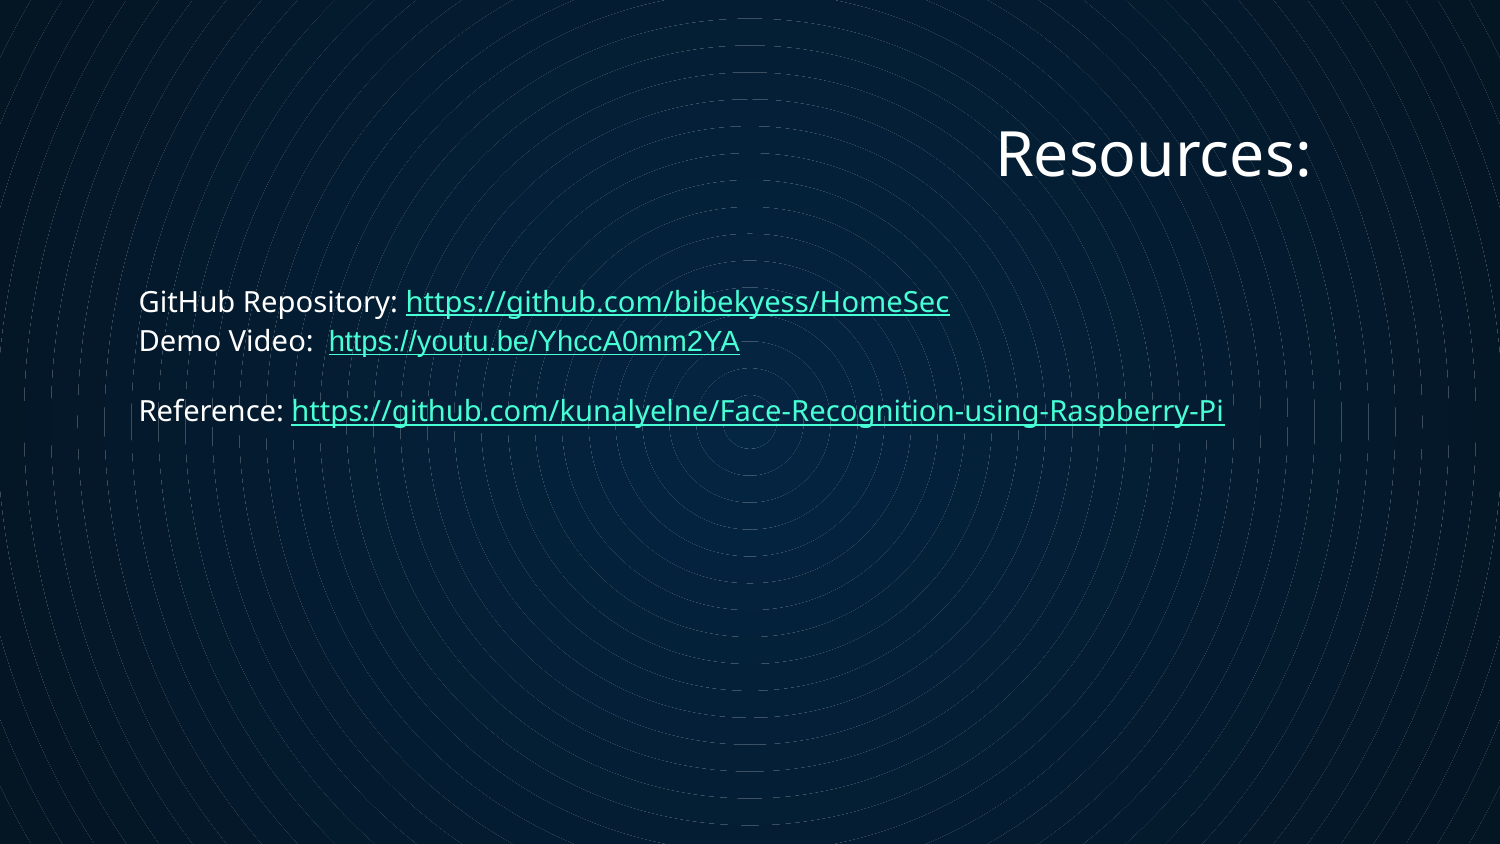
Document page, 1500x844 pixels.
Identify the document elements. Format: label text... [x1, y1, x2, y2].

text_box GitHub Repository: https://github.com/bibekyess/HomeSec Demo Video: https://youtu.be/YhccA0mm2YA Reference: https://github.com/kunalyelne/Face-Recognition-using-Raspberry-Pi [123, 267, 1296, 448]
title Resources: [42, 104, 1328, 205]
